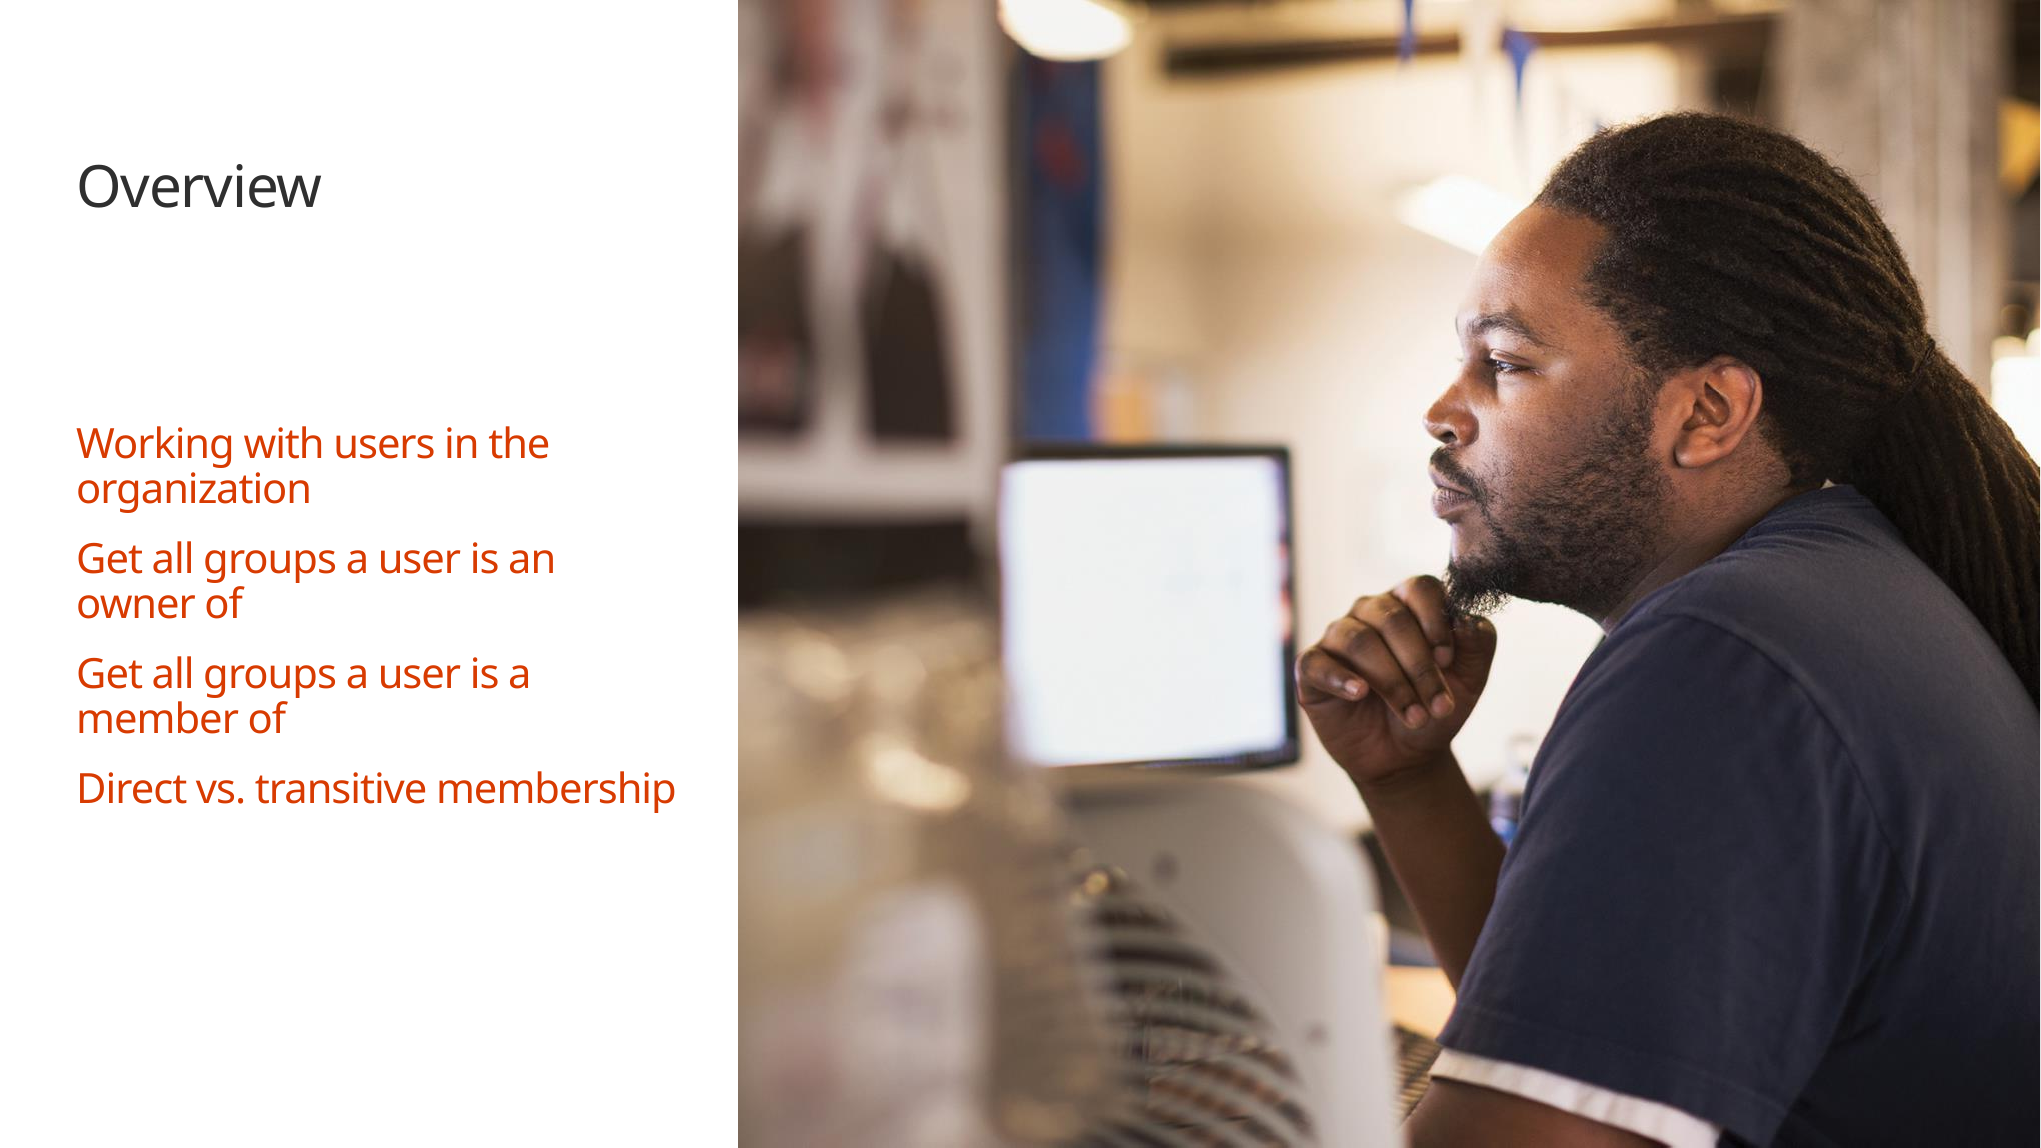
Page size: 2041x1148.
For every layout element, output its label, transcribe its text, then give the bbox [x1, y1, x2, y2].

picture [738, 0, 2041, 1148]
title Overview [76, 157, 687, 309]
list Working with users in the organization Get all groups a user is an owner of Get all groups a user is a member of Direct vs. transitive membership [76, 422, 719, 1056]
